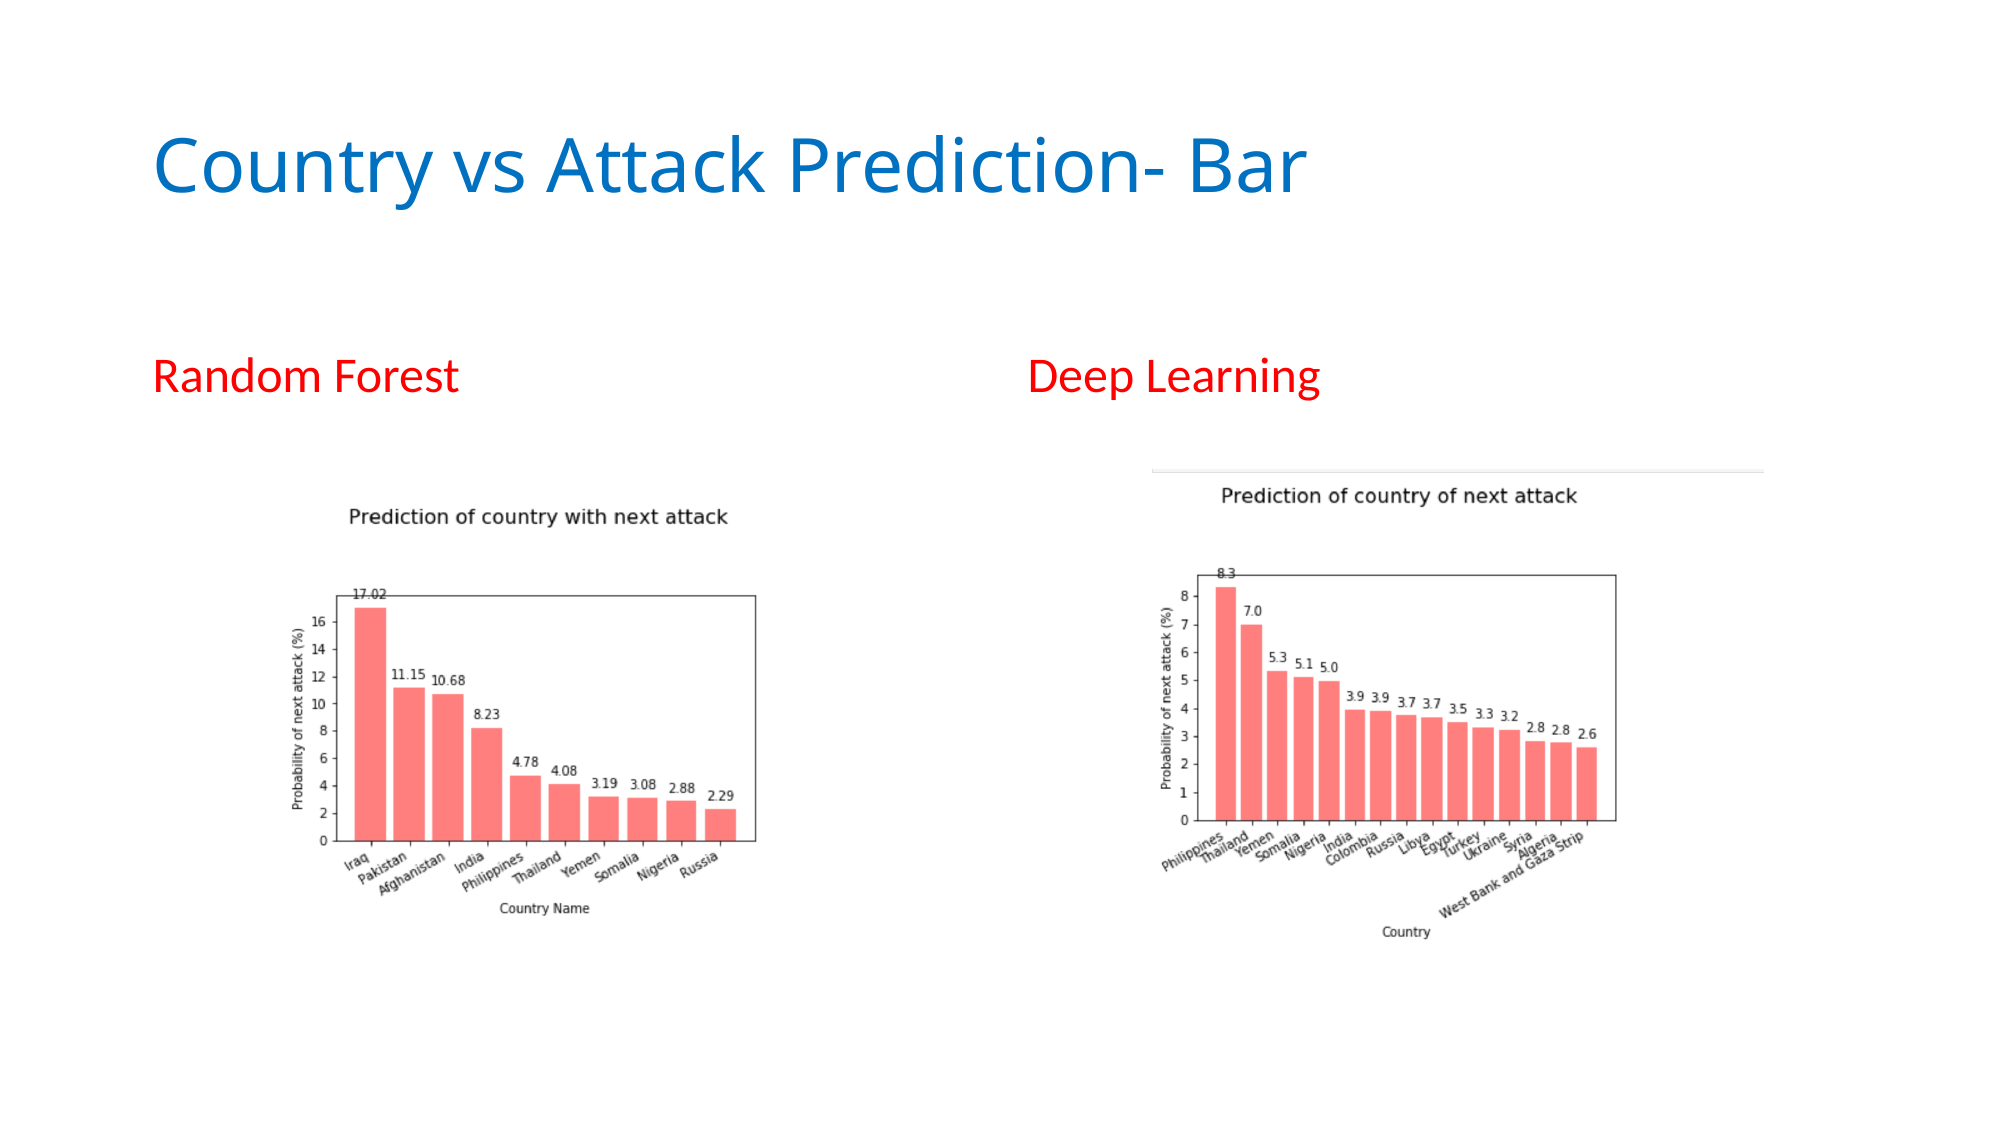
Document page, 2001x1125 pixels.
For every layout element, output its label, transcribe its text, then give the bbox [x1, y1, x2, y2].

list Random Forest [137, 275, 984, 411]
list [250, 494, 871, 932]
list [1111, 469, 1764, 957]
list Deep Learning [1012, 275, 1863, 411]
title Country vs Attack Prediction- Bar [137, 59, 1863, 278]
